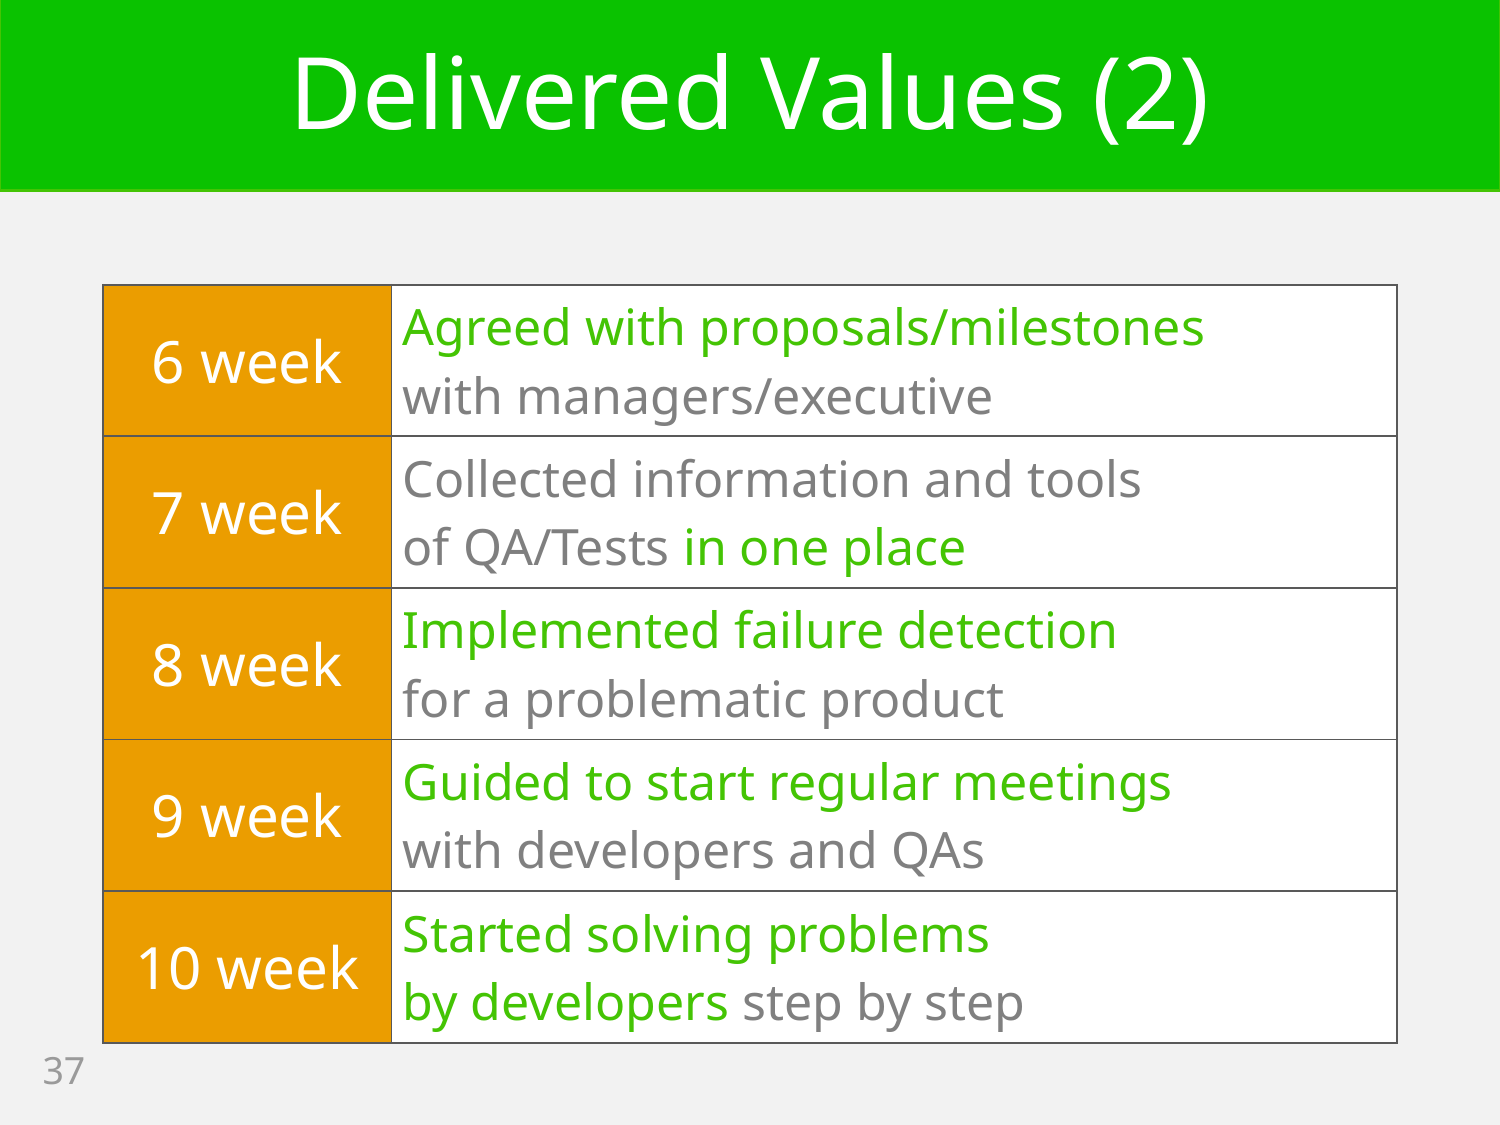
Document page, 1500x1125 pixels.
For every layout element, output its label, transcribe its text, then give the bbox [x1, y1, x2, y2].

table_cell 9 week [104, 740, 391, 890]
table_cell 8 week [104, 589, 391, 739]
table_cell Collected information and tools of QA/Tests in one place [392, 437, 1396, 587]
table_cell Started solving problems by developers step by step [392, 892, 1396, 1042]
table_header Agreed with proposals/milestones with managers/executive [392, 286, 1396, 435]
table_cell Implemented failure detection for a problematic product [392, 589, 1396, 739]
table_cell Guided to start regular meetings with developers and QAs [392, 740, 1396, 890]
table_cell 7 week [104, 437, 391, 587]
table_header 6 week [104, 286, 391, 435]
slide_number 37 [27, 1042, 146, 1102]
title Delivered Values (2) [0, 53, 1500, 140]
table_cell 10 week [104, 892, 391, 1042]
